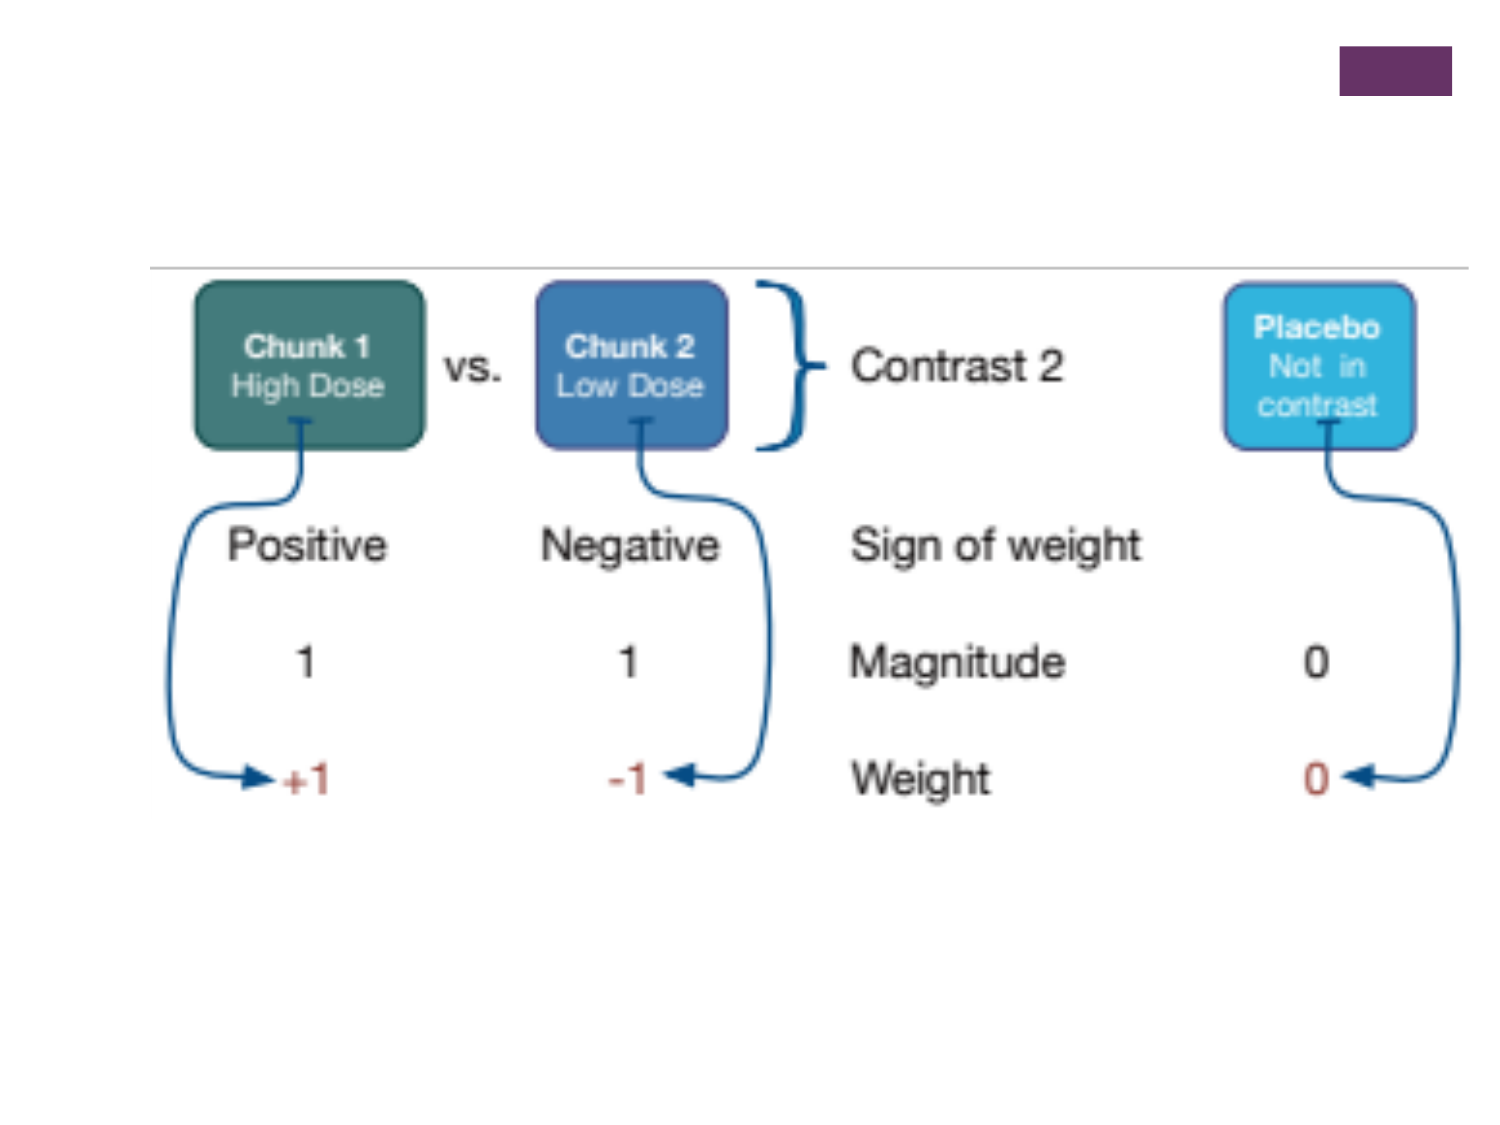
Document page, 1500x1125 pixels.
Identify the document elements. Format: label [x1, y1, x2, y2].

picture [149, 253, 1470, 820]
